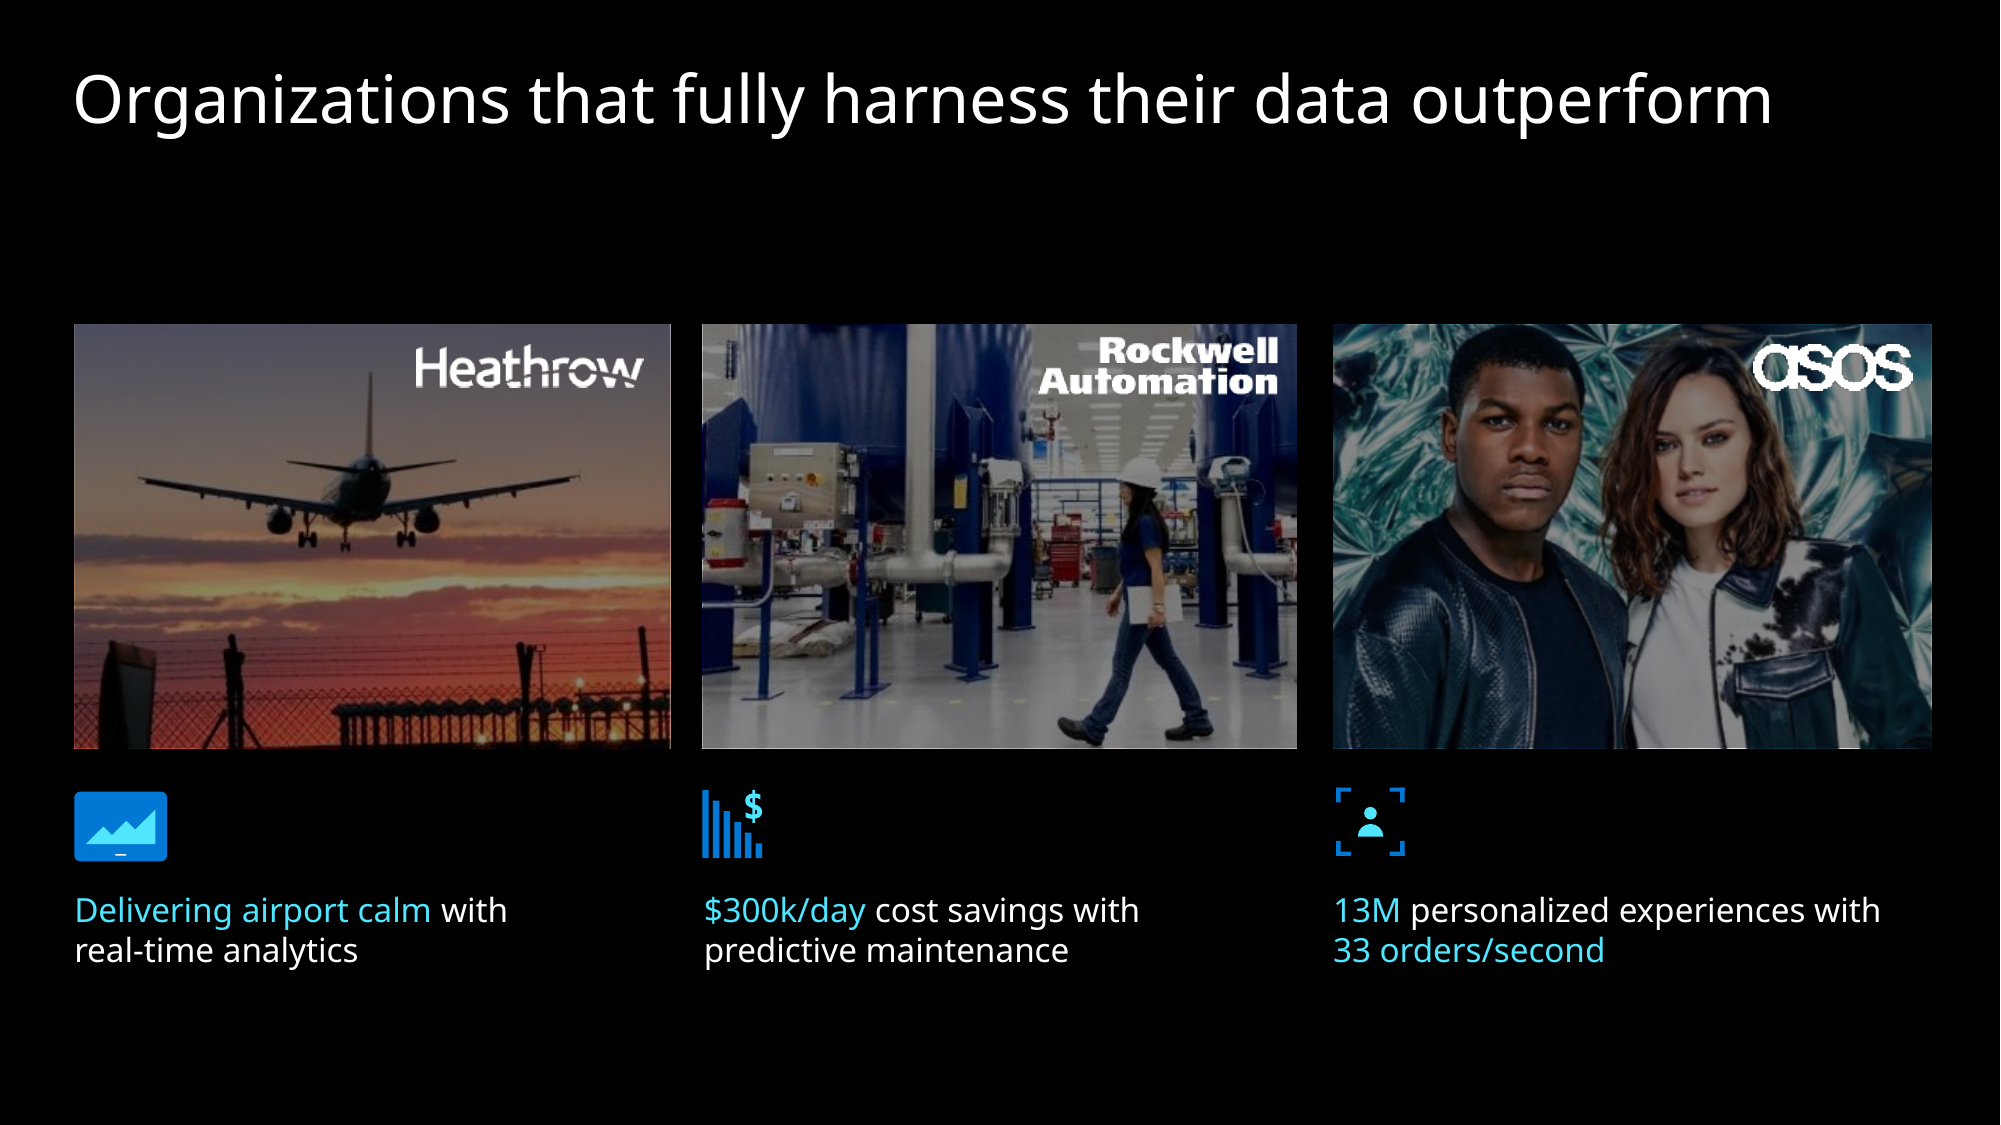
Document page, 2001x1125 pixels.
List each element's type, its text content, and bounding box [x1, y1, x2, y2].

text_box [74, 791, 168, 862]
picture [702, 324, 1297, 749]
list Delivering airport calm with real-time analytics [74, 888, 670, 970]
picture [1332, 324, 1932, 749]
title Organizations that fully harness their data outperform [72, 39, 1932, 161]
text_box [1336, 787, 1405, 857]
list 13M personalized experiences with 33 orders/second [1333, 888, 1929, 970]
list $300k/day cost savings with predictive maintenance [703, 888, 1299, 970]
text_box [702, 789, 763, 859]
text_box [702, 319, 1299, 749]
picture [74, 324, 671, 749]
